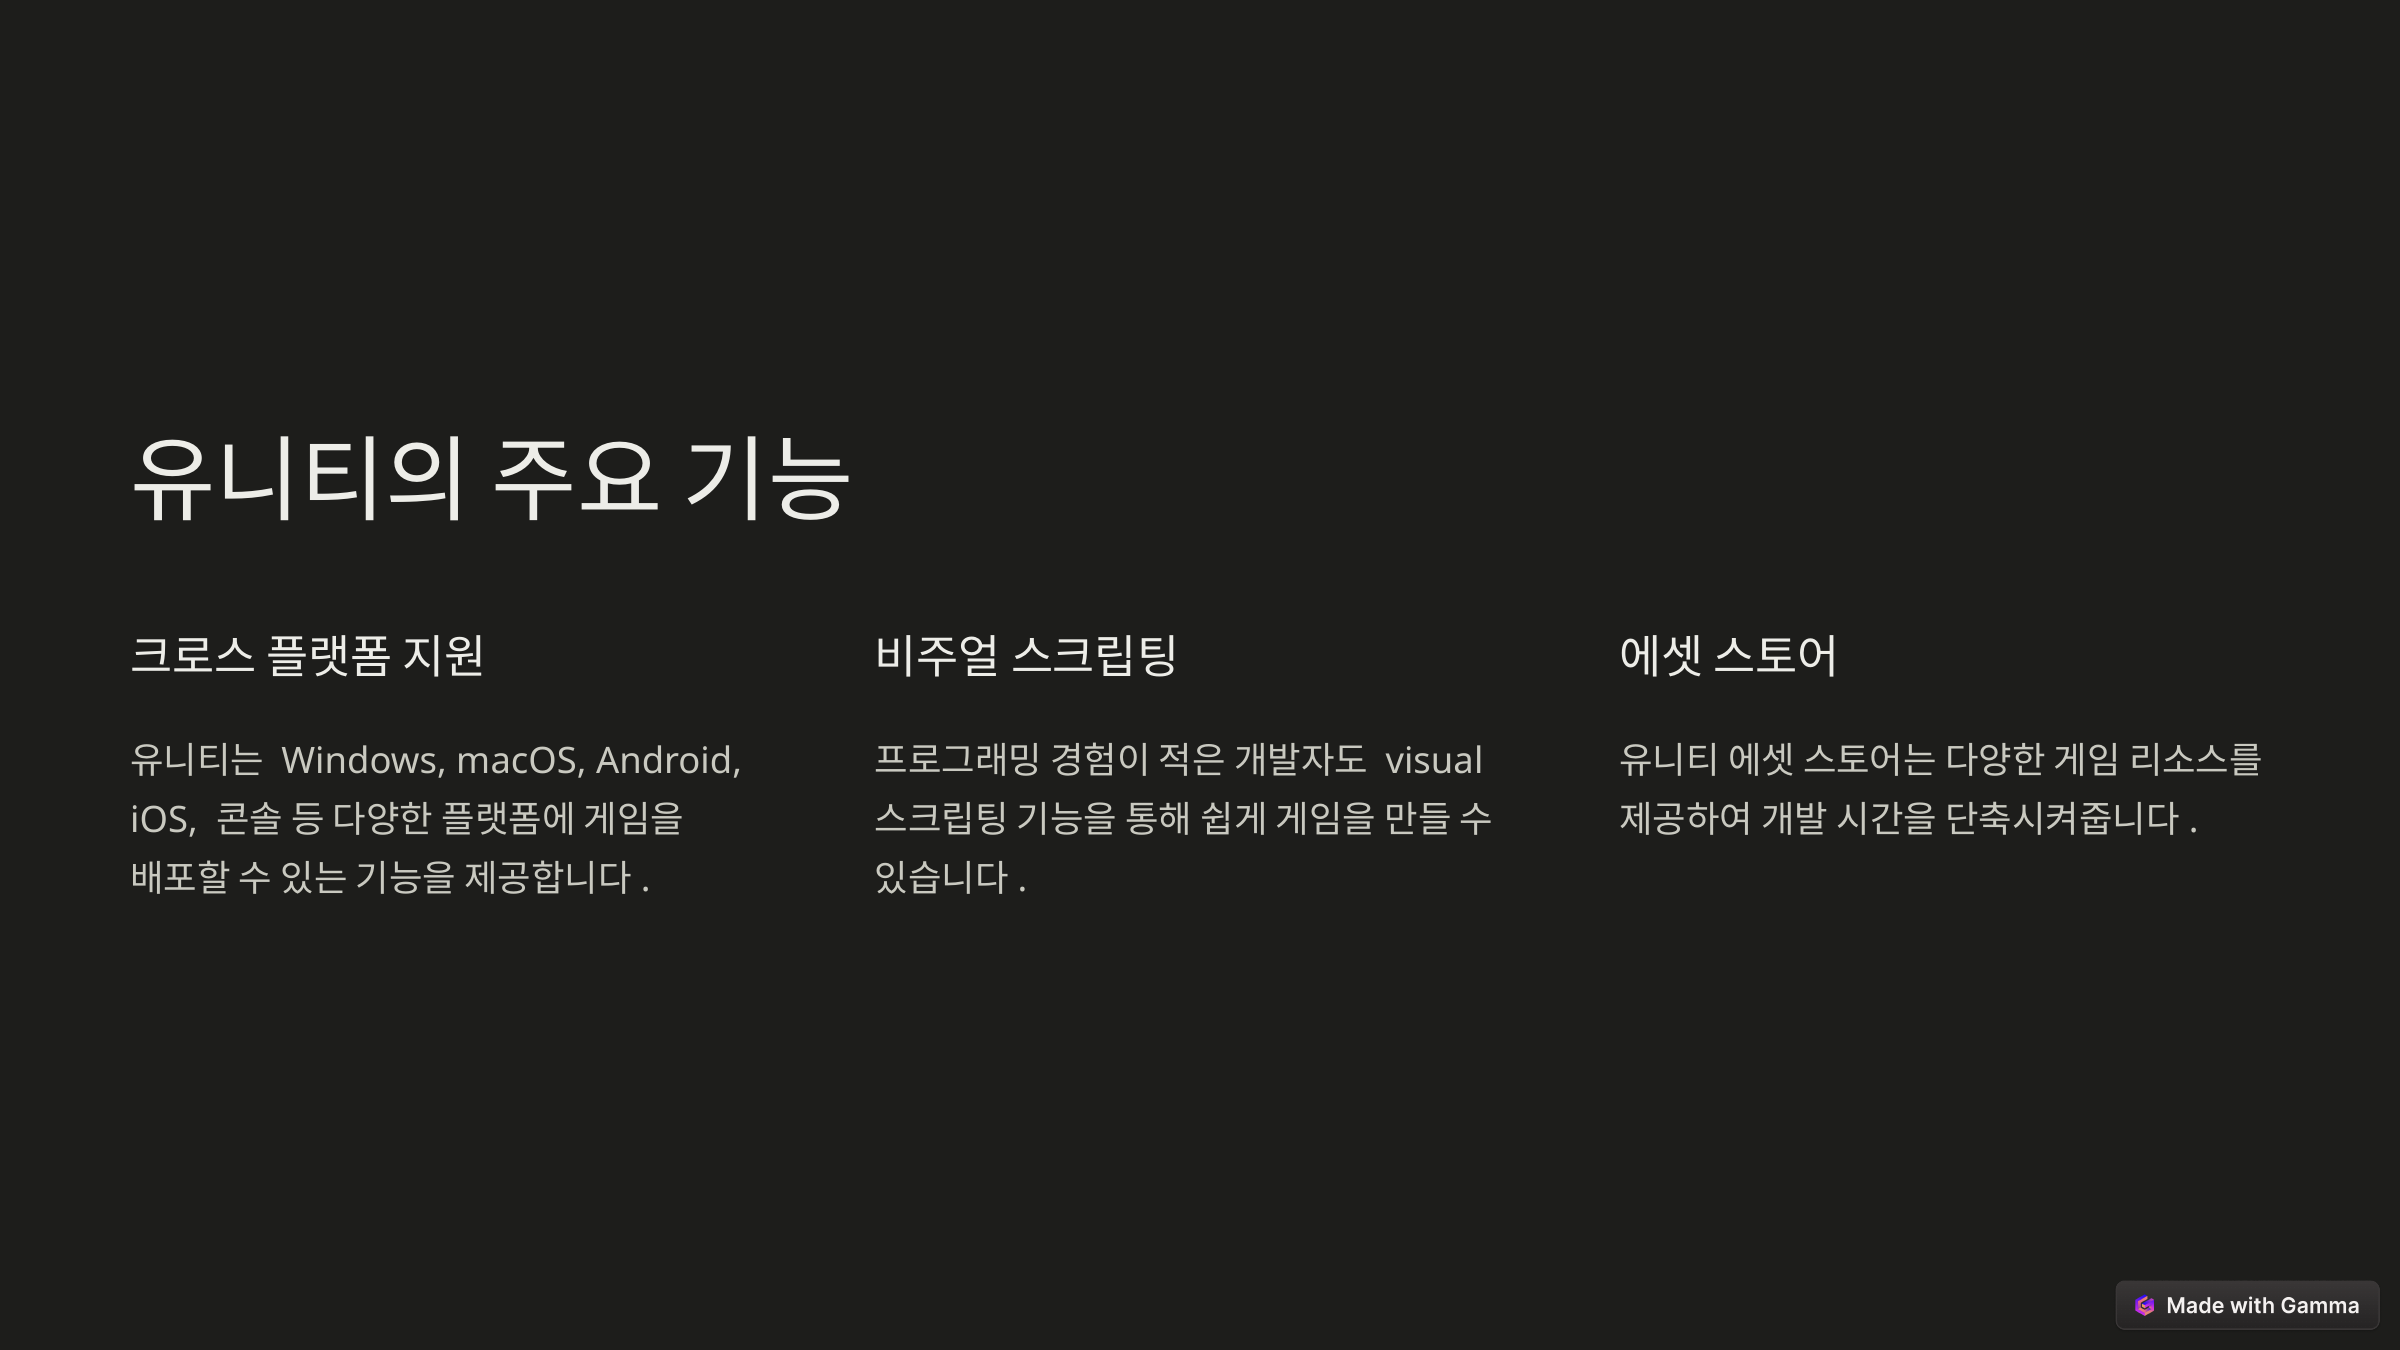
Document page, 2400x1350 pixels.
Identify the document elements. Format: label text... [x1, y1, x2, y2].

text_box 프로그래밍 경험이 적은 개발자도 visual 스크립팅 기능을 통해 쉽게 게임을 만들 수 있습니다. [874, 721, 1528, 900]
text_box 유니티 에셋 스토어는 다양한 게임 리소스를 제공하여 개발 시간을 단축시켜줍니다. [1619, 721, 2272, 841]
text_box 유니티의 주요 기능 [130, 416, 1061, 533]
text_box 크로스 플랫폼 지원 [130, 625, 596, 684]
text_box 유니티는 Windows, macOS, Android, iOS, 콘솔 등 다양한 플랫폼에 게임을 배포할 수 있는 기능을 제공합니다. [130, 721, 783, 900]
text_box 비주얼 스크립팅 [874, 625, 1340, 684]
text_box 에셋 스토어 [1619, 625, 2085, 684]
picture [2106, 1271, 2389, 1339]
